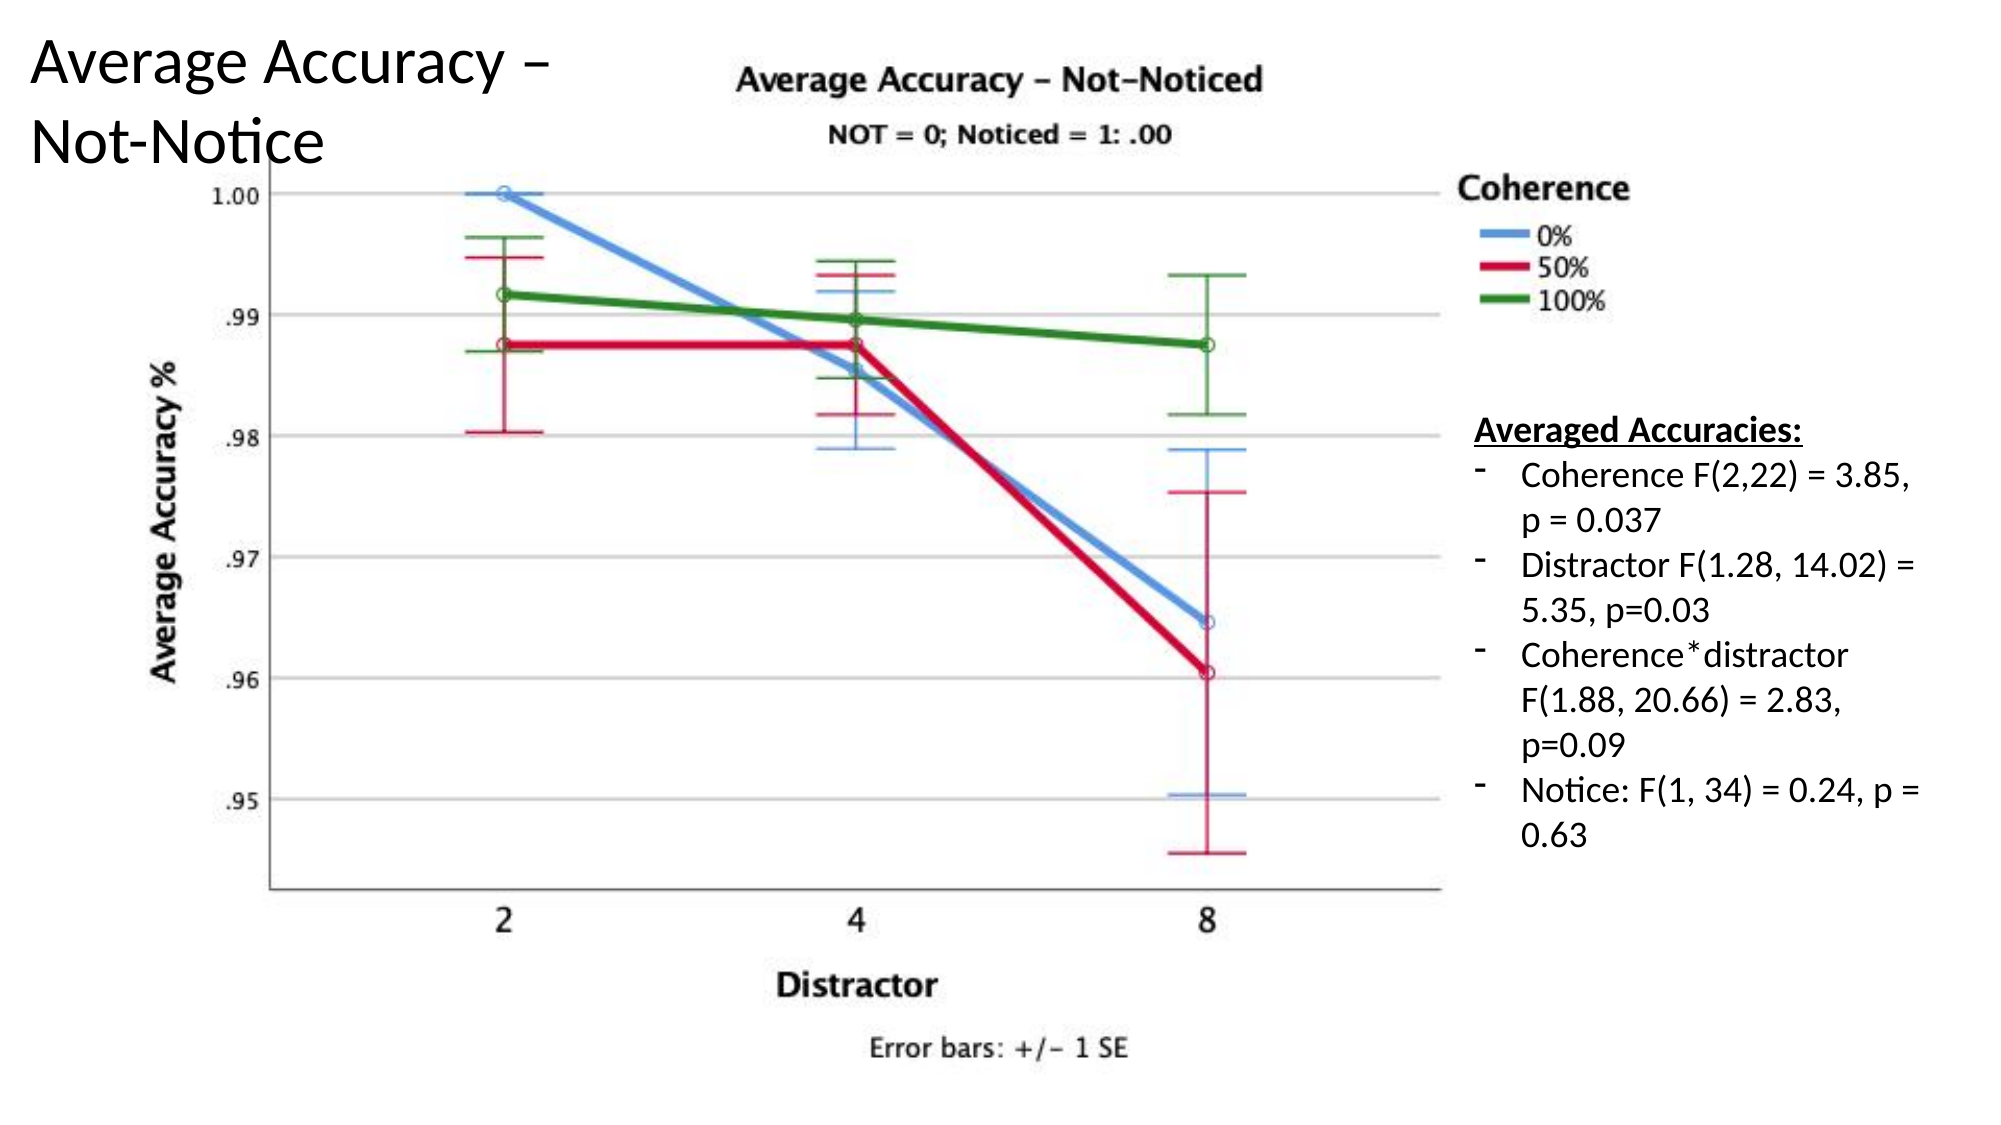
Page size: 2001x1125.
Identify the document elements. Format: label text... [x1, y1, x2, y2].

text_box Averaged Accuracies: Coherence F(2,22) = 3.85, p = 0.037 Distractor F(1.28, 14.02) = 5.35, p=0.03 Coherence*distractor F(1.88, 20.66) = 2.83, p=0.09 Notice: F(1, 34) = 0.24, p = 0.63 [1887, 397, 1954, 908]
picture [113, 40, 1887, 1085]
text_box Average Accuracy – Not-Notice [15, 9, 609, 185]
